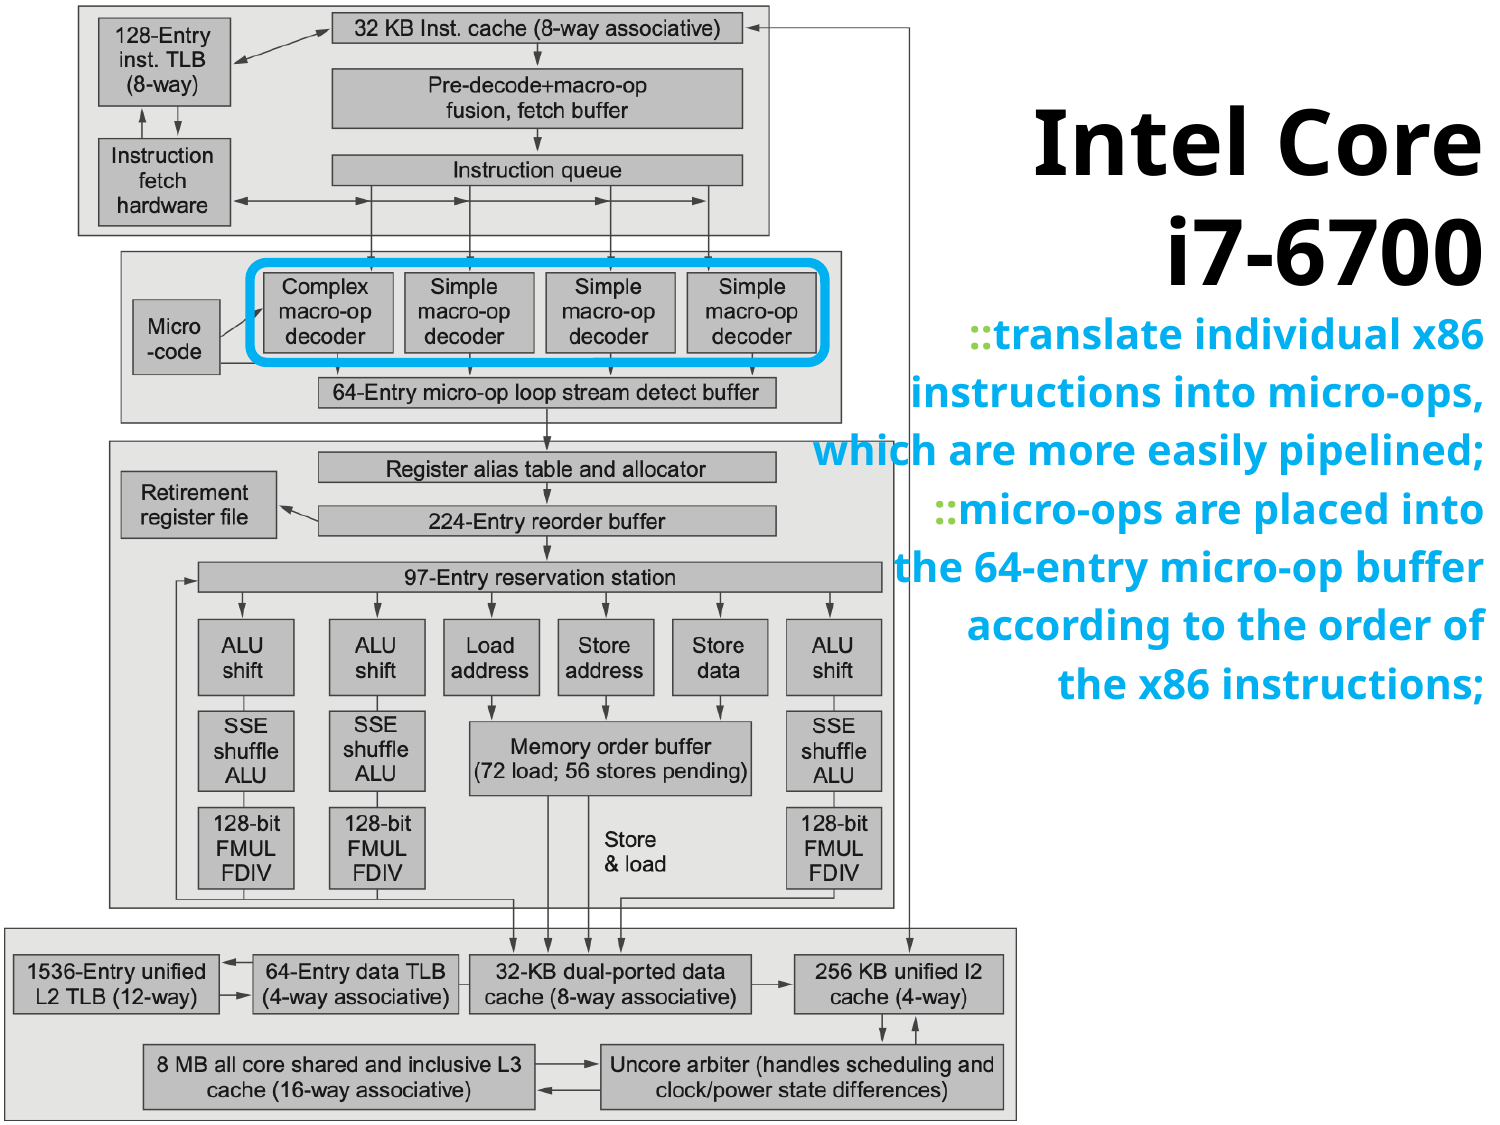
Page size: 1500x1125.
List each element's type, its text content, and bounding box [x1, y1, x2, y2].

picture [0, 0, 1021, 1125]
title Intel Core i7-6700 [1024, 99, 1500, 288]
text_box ::translate individual x86 instructions into micro-ops, which are more easily pipelined; ::micro-ops are placed into the 64-entry micro-op buffer according to the order of the x86 instructions; [1024, 299, 1500, 1013]
